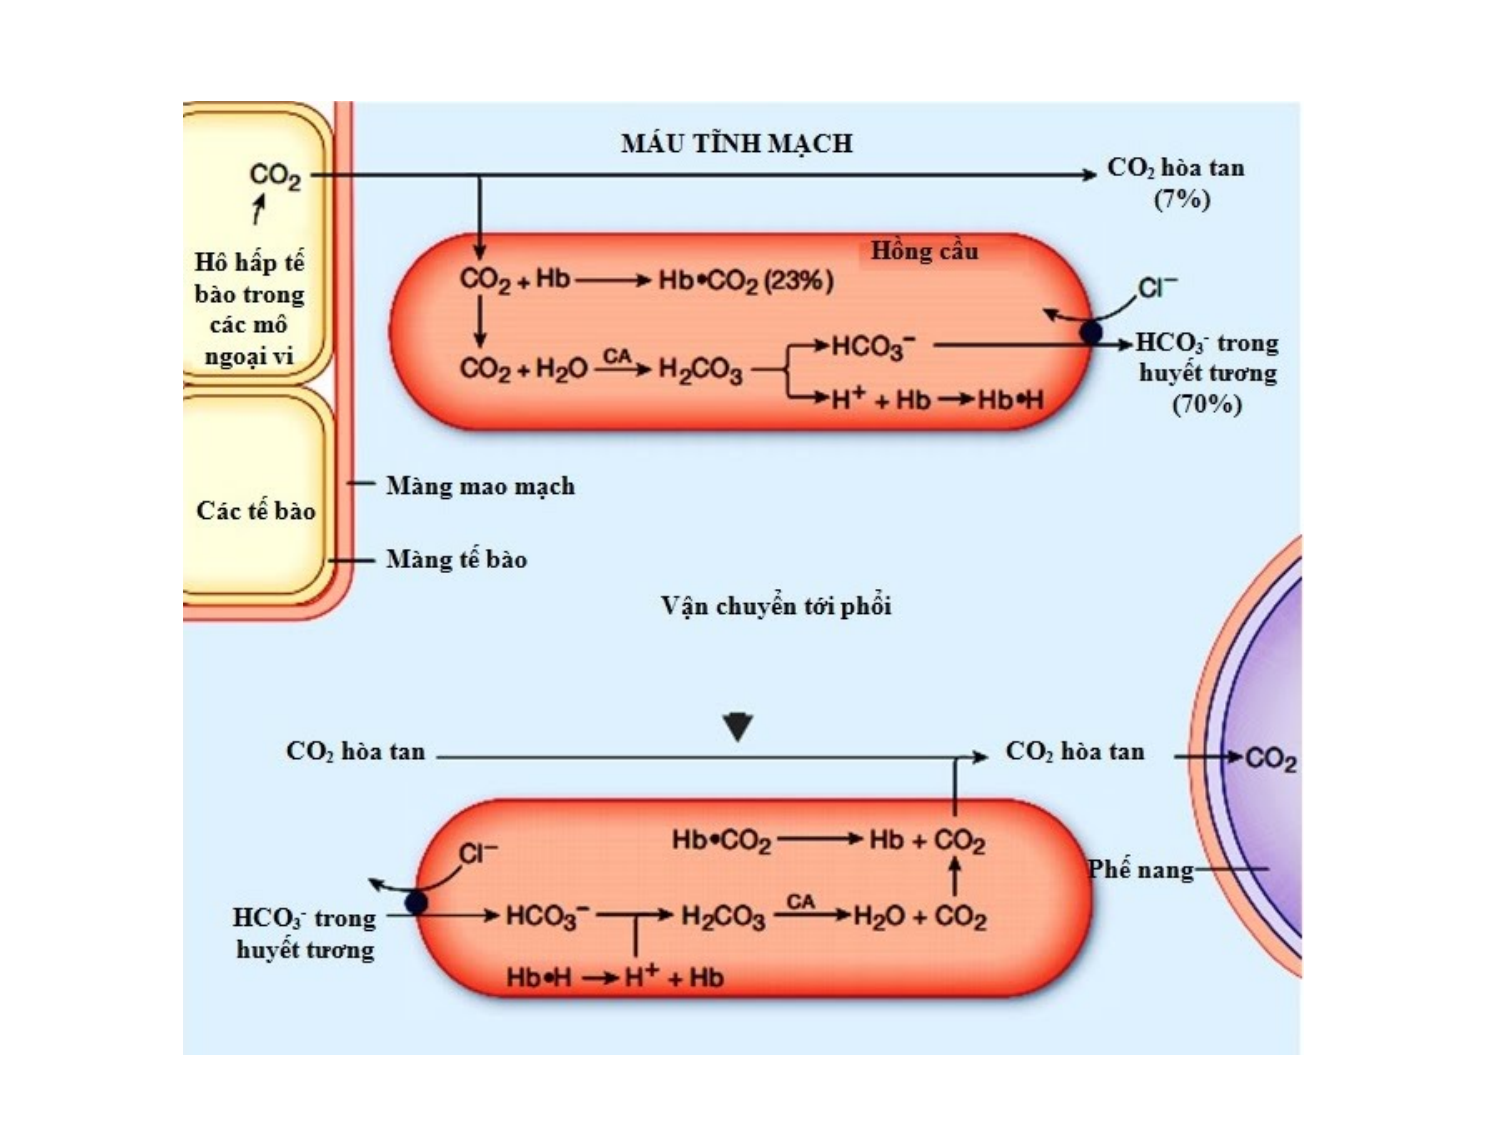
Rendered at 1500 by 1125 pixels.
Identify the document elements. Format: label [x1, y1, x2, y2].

list [182, 101, 1304, 1055]
